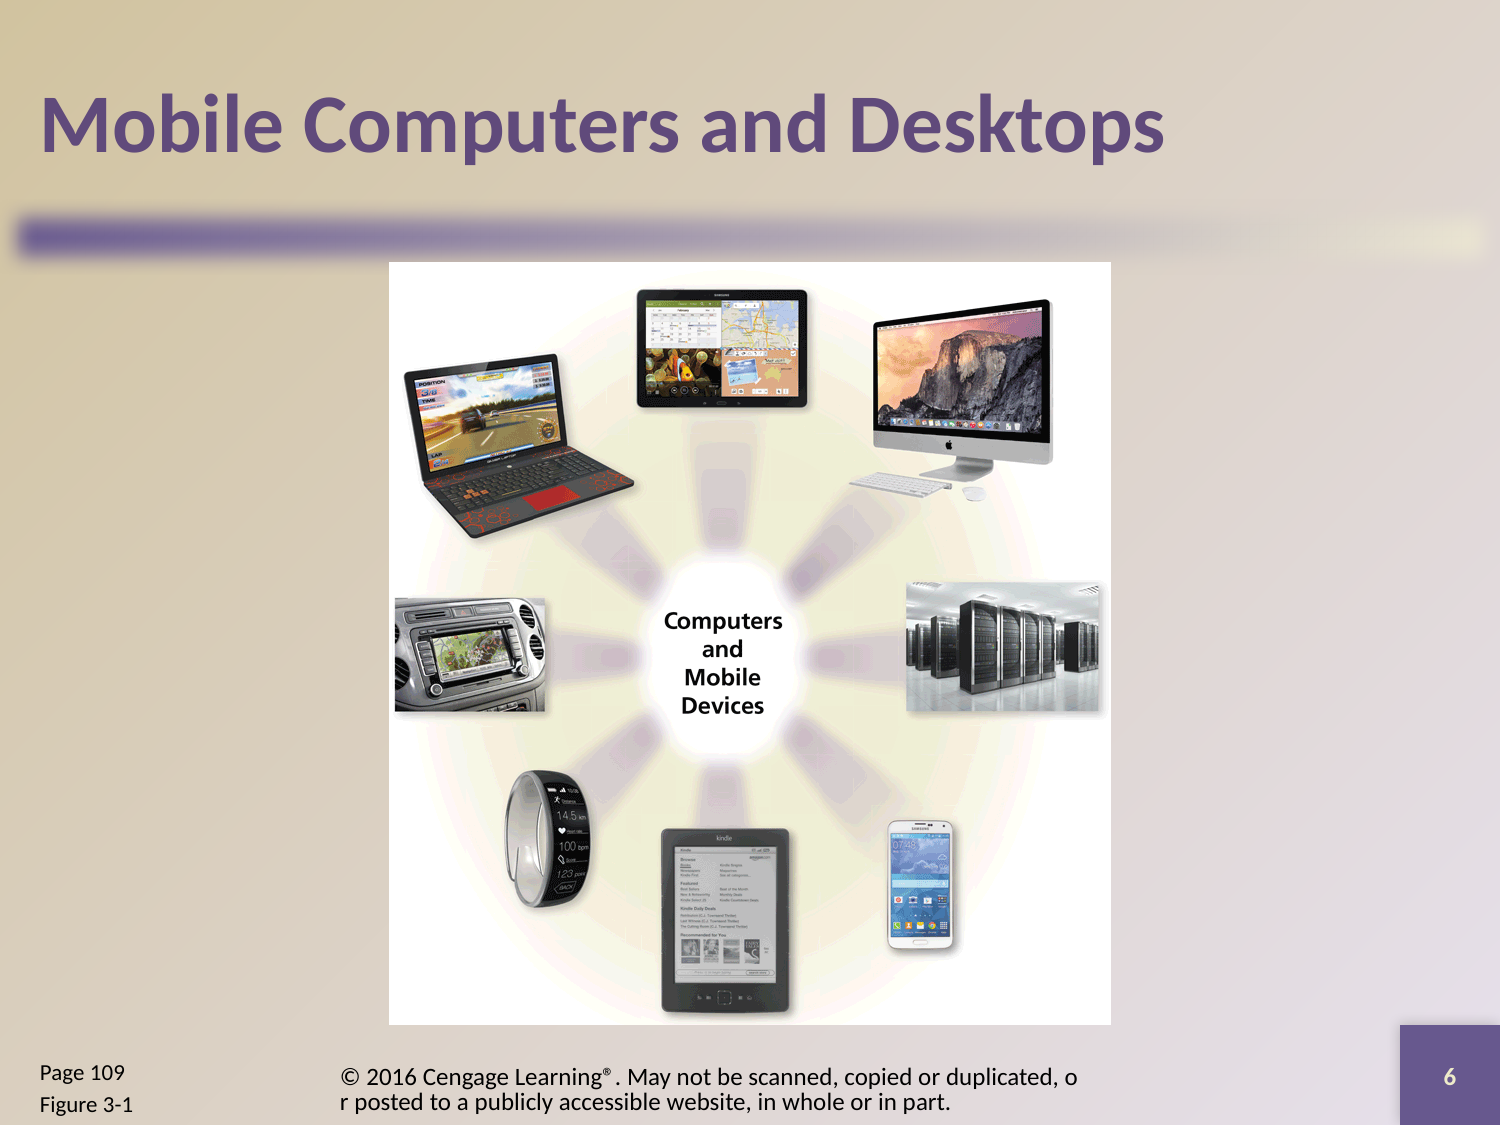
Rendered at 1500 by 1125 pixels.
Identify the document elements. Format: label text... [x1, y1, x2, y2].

list Page 109 Figure 3-1 [24, 1050, 300, 1125]
slide_number 6 [1400, 1025, 1500, 1125]
title Mobile Computers and Desktops [24, 24, 1475, 213]
footer © 2016 Cengage Learning®. May not be scanned, copied or duplicated, or posted to a publicly accessible website, in whole or in part. [324, 1045, 1100, 1105]
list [388, 262, 1112, 1026]
